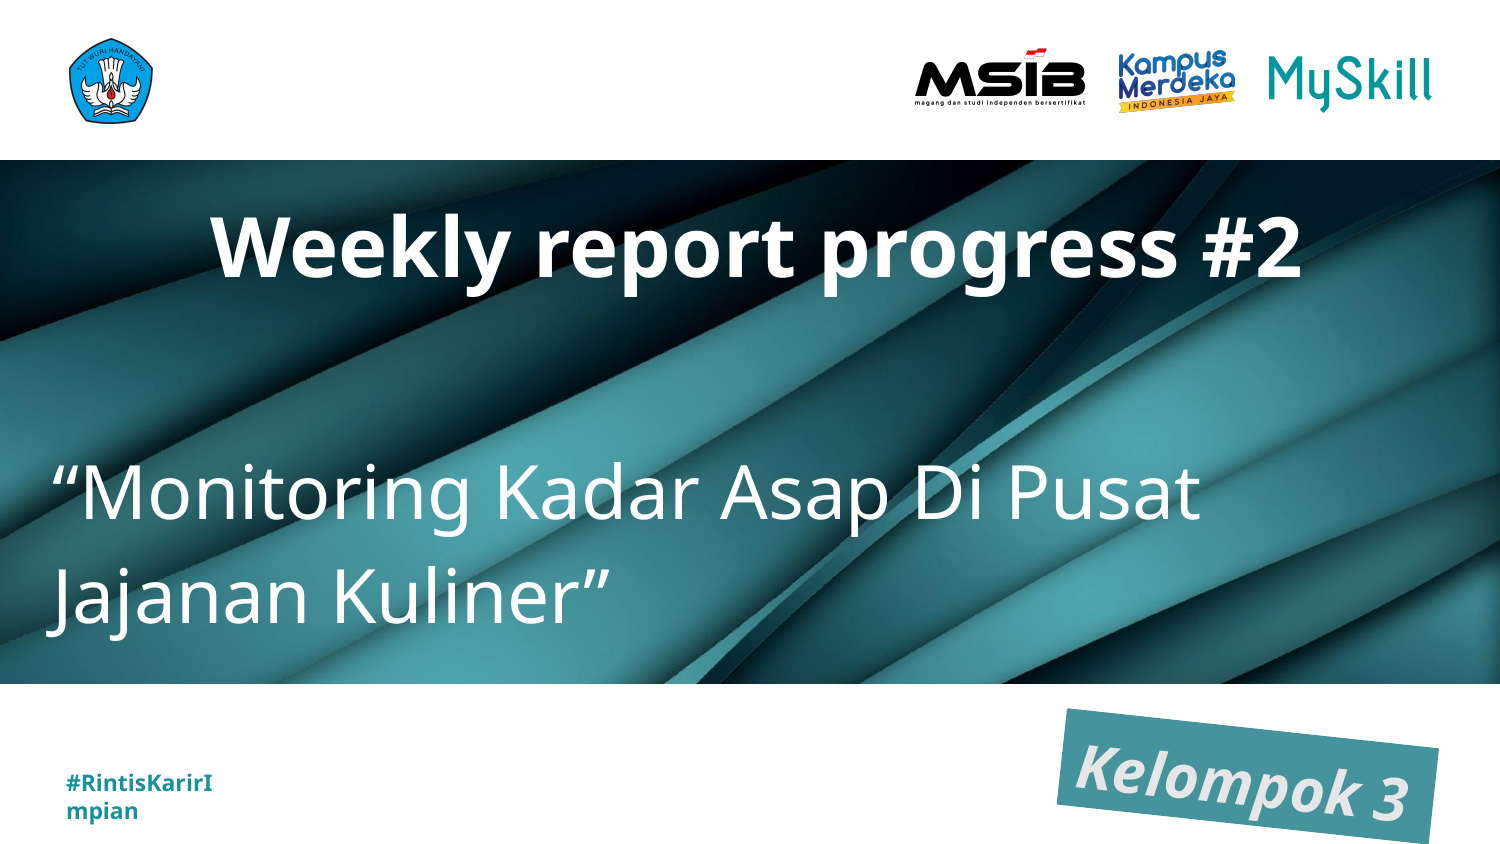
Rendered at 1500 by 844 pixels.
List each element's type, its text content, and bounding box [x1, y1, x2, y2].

title Weekly report progress #2 [76, 131, 1439, 343]
picture [1119, 50, 1235, 113]
picture [0, 160, 1500, 684]
picture [915, 48, 1085, 106]
title “Monitoring Kadar Asap Di Pusat Jajanan Kuliner” [37, 344, 1436, 726]
title Kelompok 3 [1057, 709, 1439, 844]
picture [1269, 56, 1432, 113]
picture [69, 38, 153, 124]
